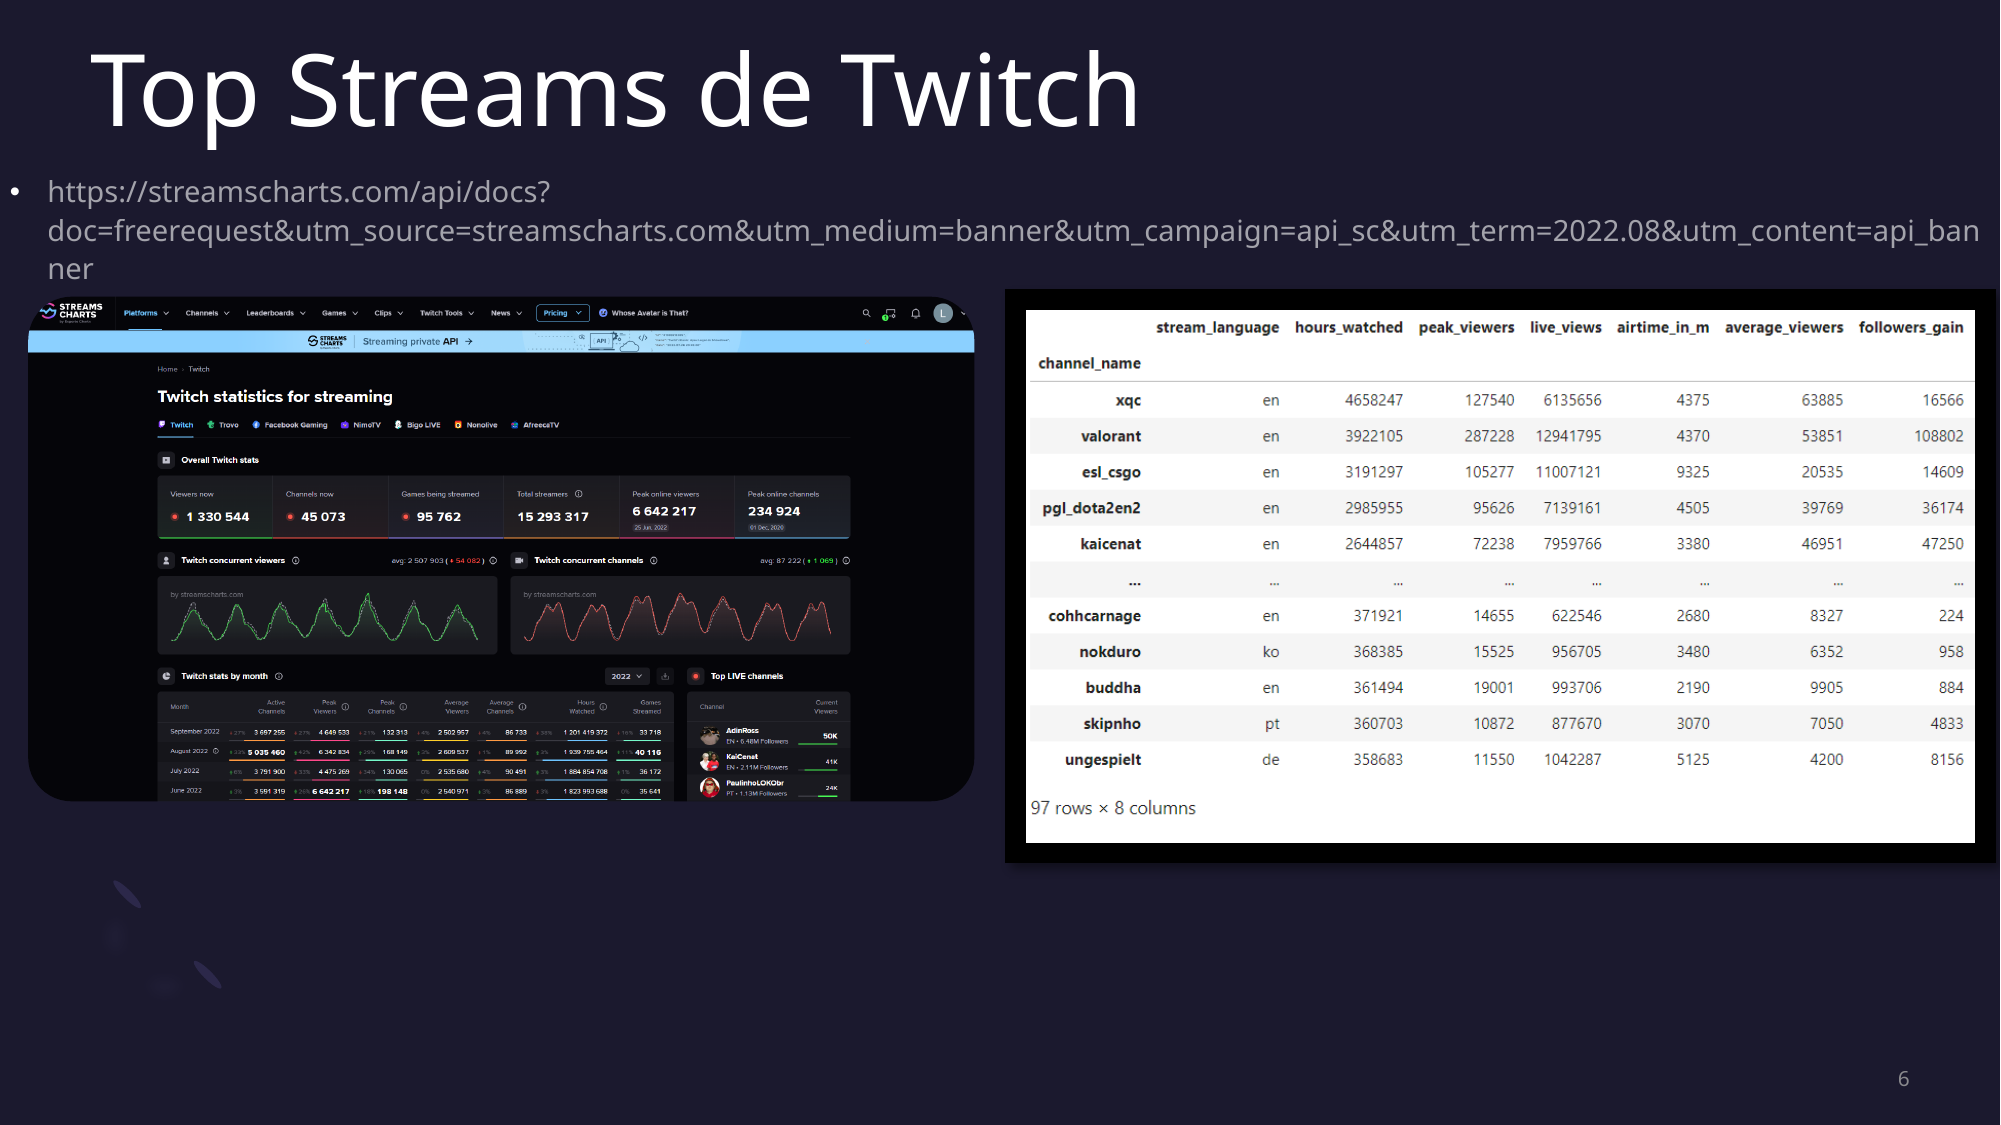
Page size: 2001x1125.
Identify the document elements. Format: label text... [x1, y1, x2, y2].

title Top Streams de Twitch [90, 40, 1910, 170]
picture [28, 296, 975, 802]
list https://streamscharts.com/api/docs?doc=freerequest&utm_source=streamscharts.com&utm_medium=banner&utm_campaign=api_sc&utm_term=2022.08&utm_content=api_banner [9, 170, 1990, 256]
slide_number 6 [1632, 1067, 1910, 1093]
picture [1025, 310, 1975, 843]
title Top Streams de Twitch [90, 256, 1910, 345]
